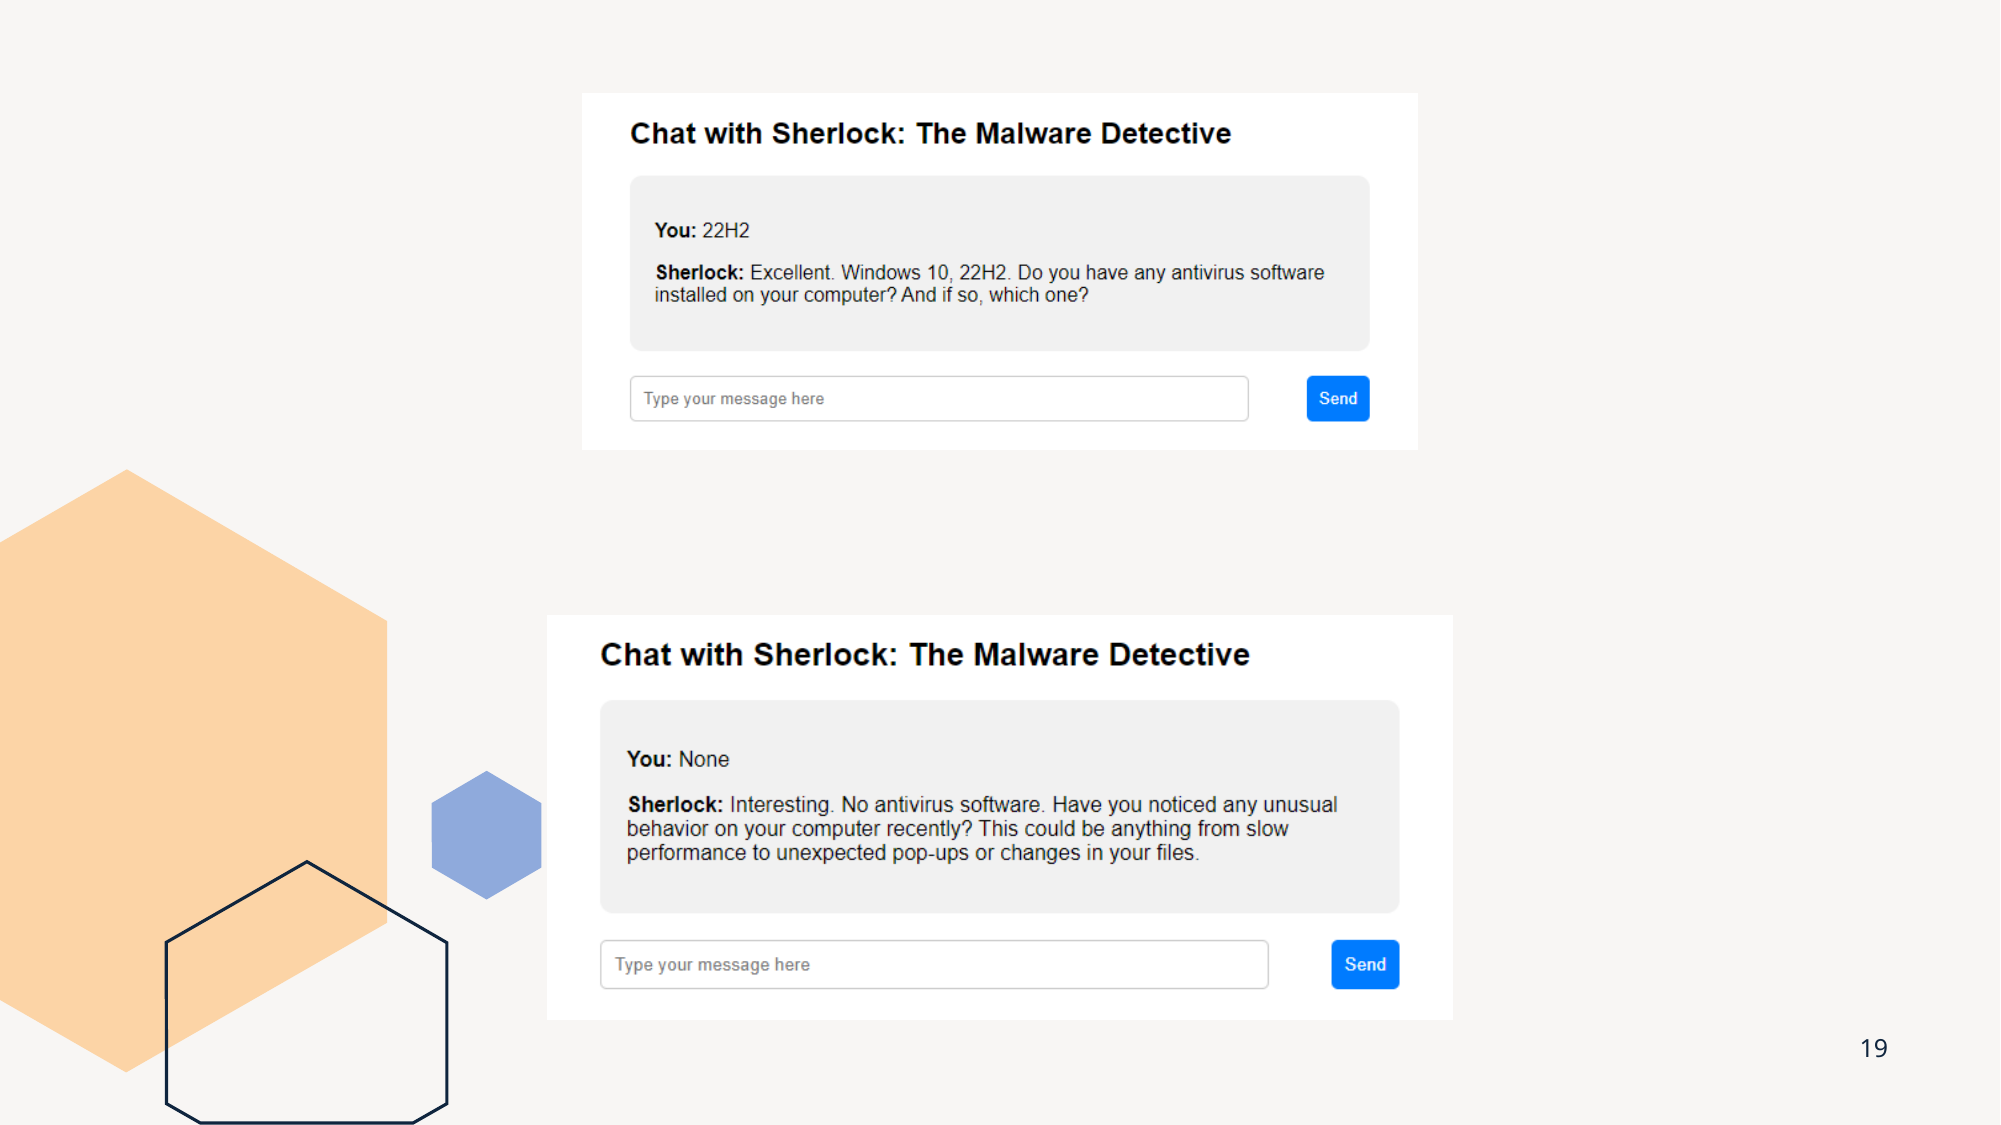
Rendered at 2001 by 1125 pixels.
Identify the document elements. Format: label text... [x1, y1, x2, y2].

picture [582, 93, 1418, 450]
slide_number 19 [1836, 1020, 1912, 1080]
picture [547, 615, 1453, 1020]
